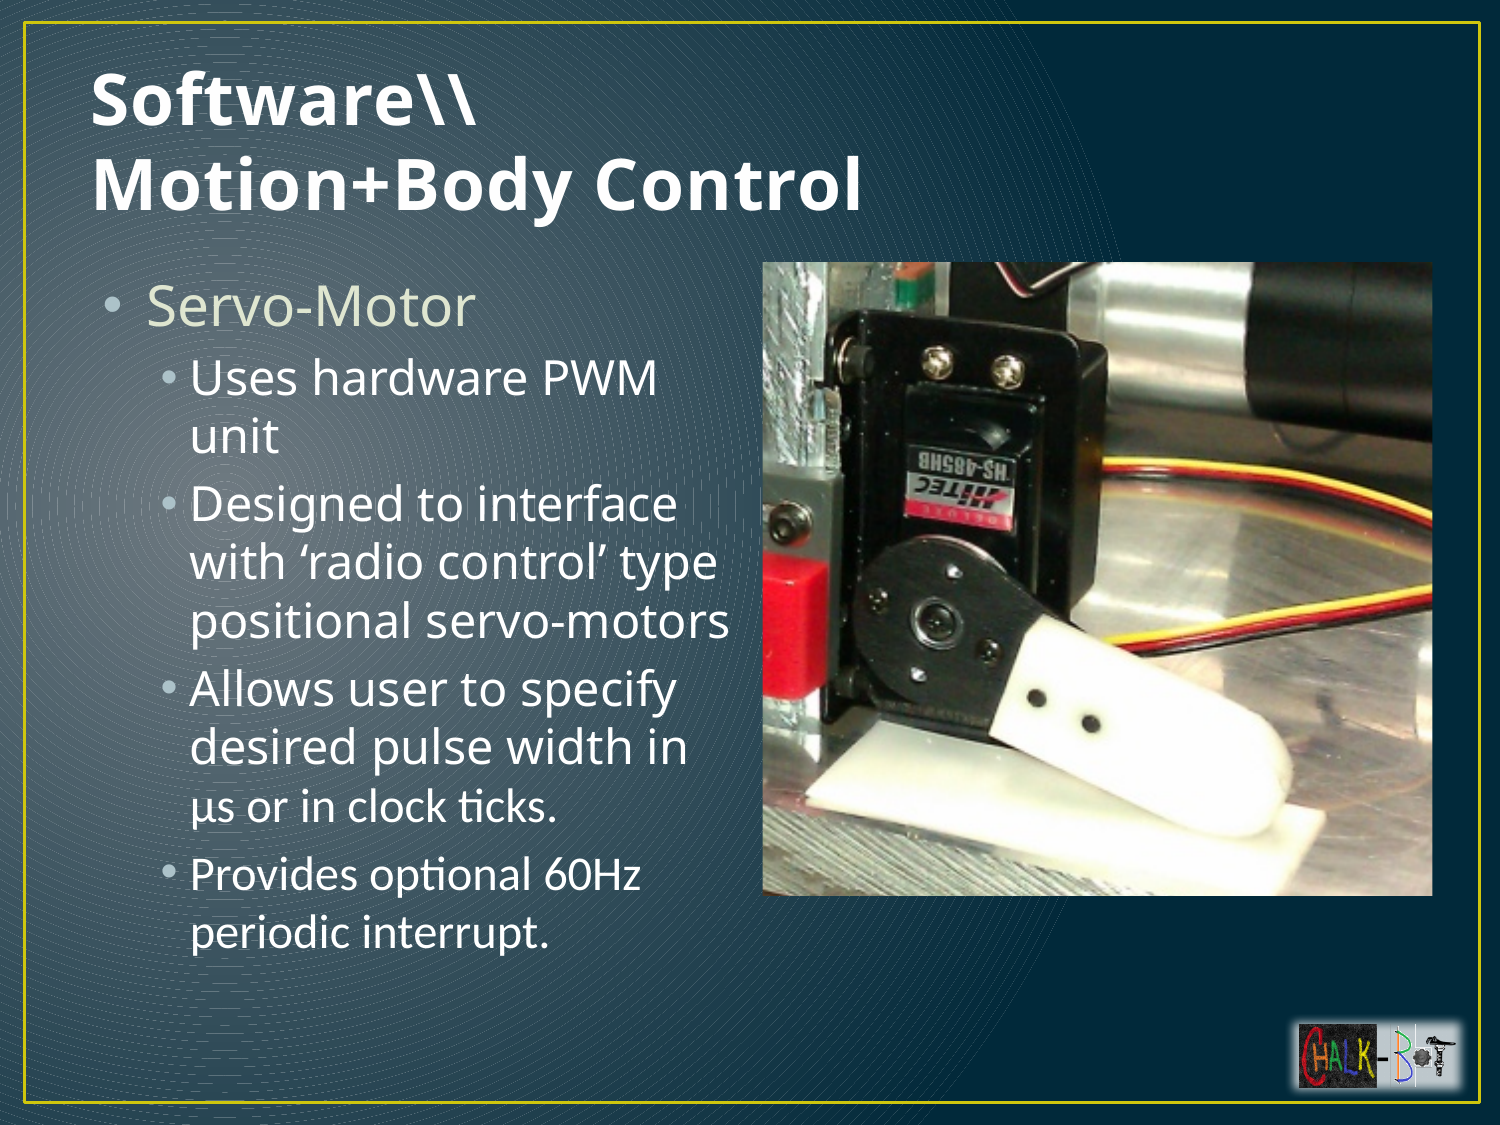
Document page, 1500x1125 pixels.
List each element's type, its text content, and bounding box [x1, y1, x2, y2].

list Servo-Motor Uses hardware PWM unit Designed to interface with ‘radio control’ type positional servo-motors Allows user to specify desired pulse width in μs or in clock ticks. Provides optional 60Hz periodic interrupt. [87, 262, 750, 1005]
picture [762, 256, 1432, 896]
picture [1299, 1024, 1456, 1088]
title Software\\ Motion+Body Control [75, 45, 1425, 233]
picture [1025, 901, 1037, 910]
